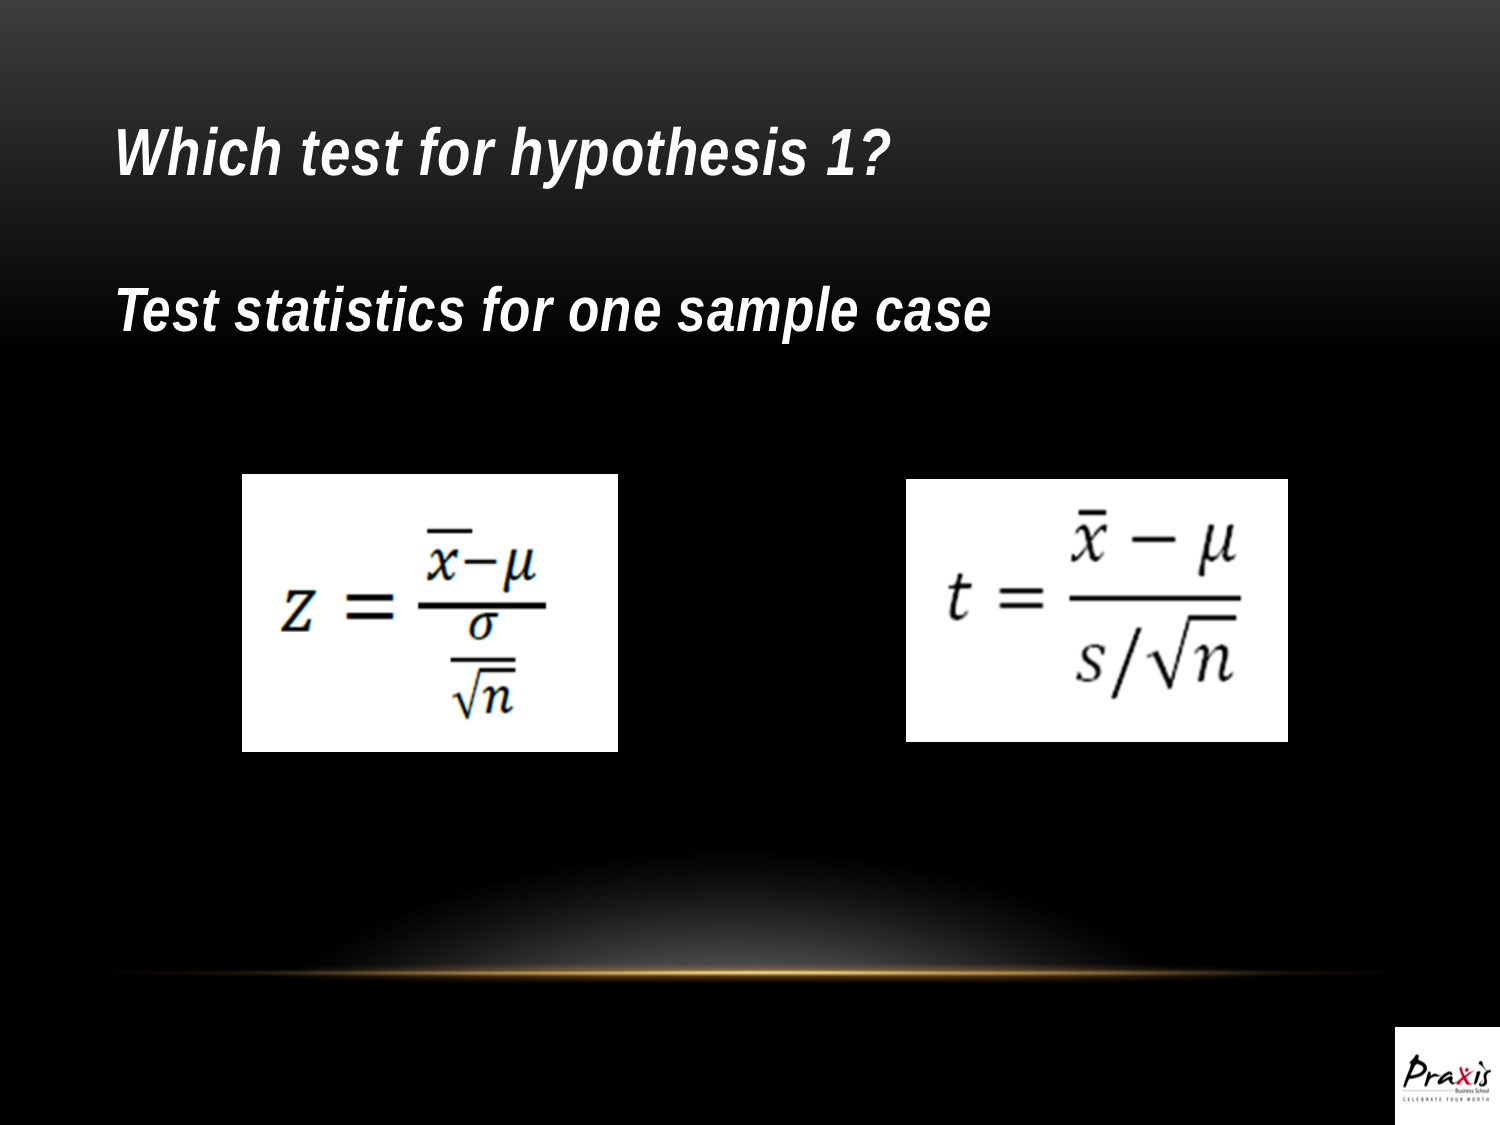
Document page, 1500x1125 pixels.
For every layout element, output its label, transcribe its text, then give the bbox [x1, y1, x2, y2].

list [905, 479, 1289, 743]
picture [0, 0, 1500, 1125]
title Which test for hypothesis 1? Test statistics for one sample case [99, 93, 1400, 352]
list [242, 474, 618, 753]
